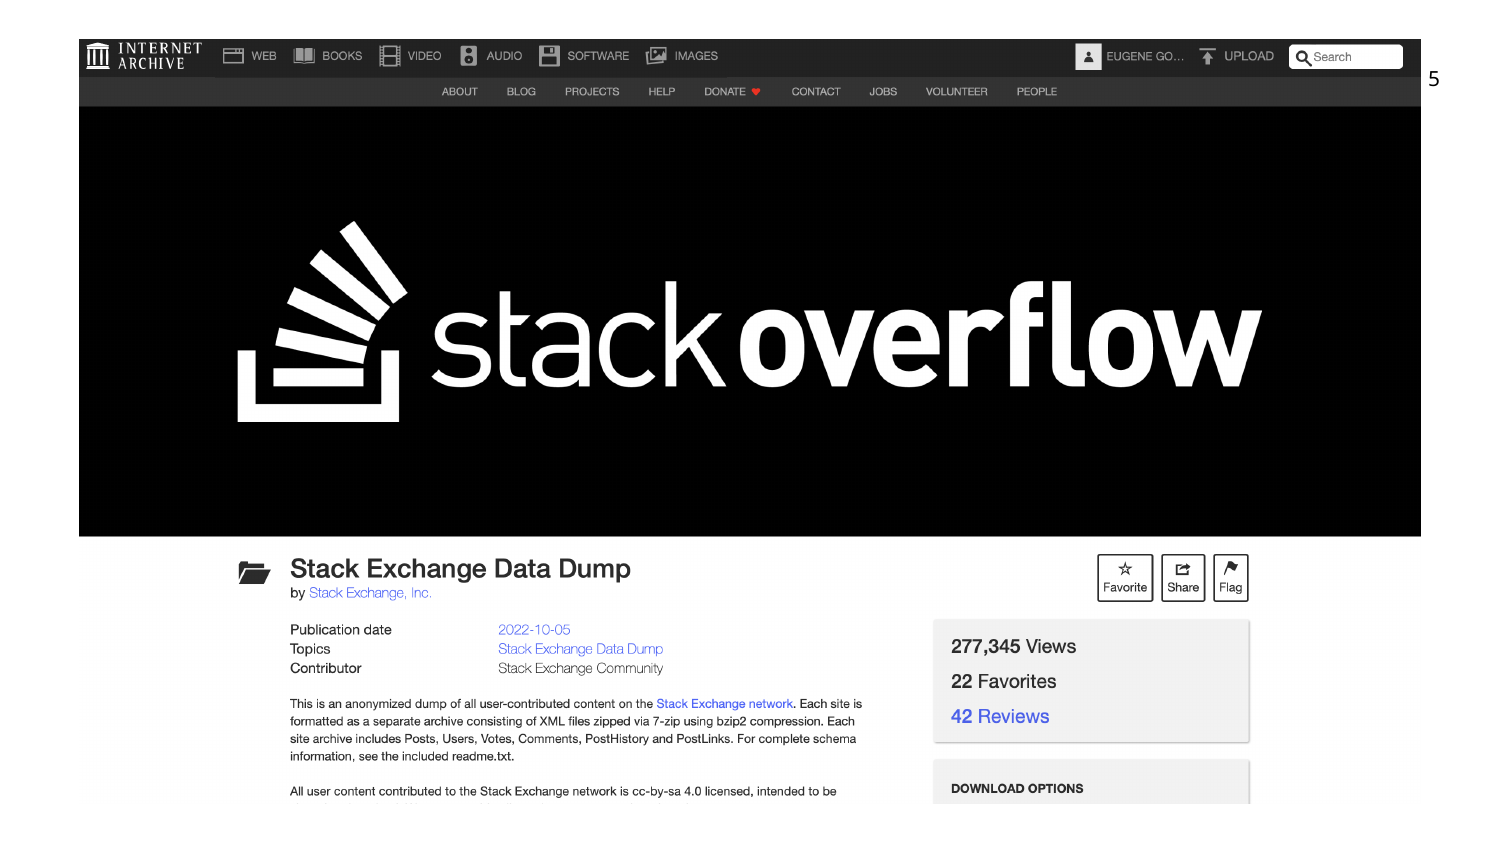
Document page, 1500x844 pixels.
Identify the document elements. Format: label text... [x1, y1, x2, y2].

slide_number 5 [1424, 47, 1455, 113]
picture [79, 39, 1488, 827]
